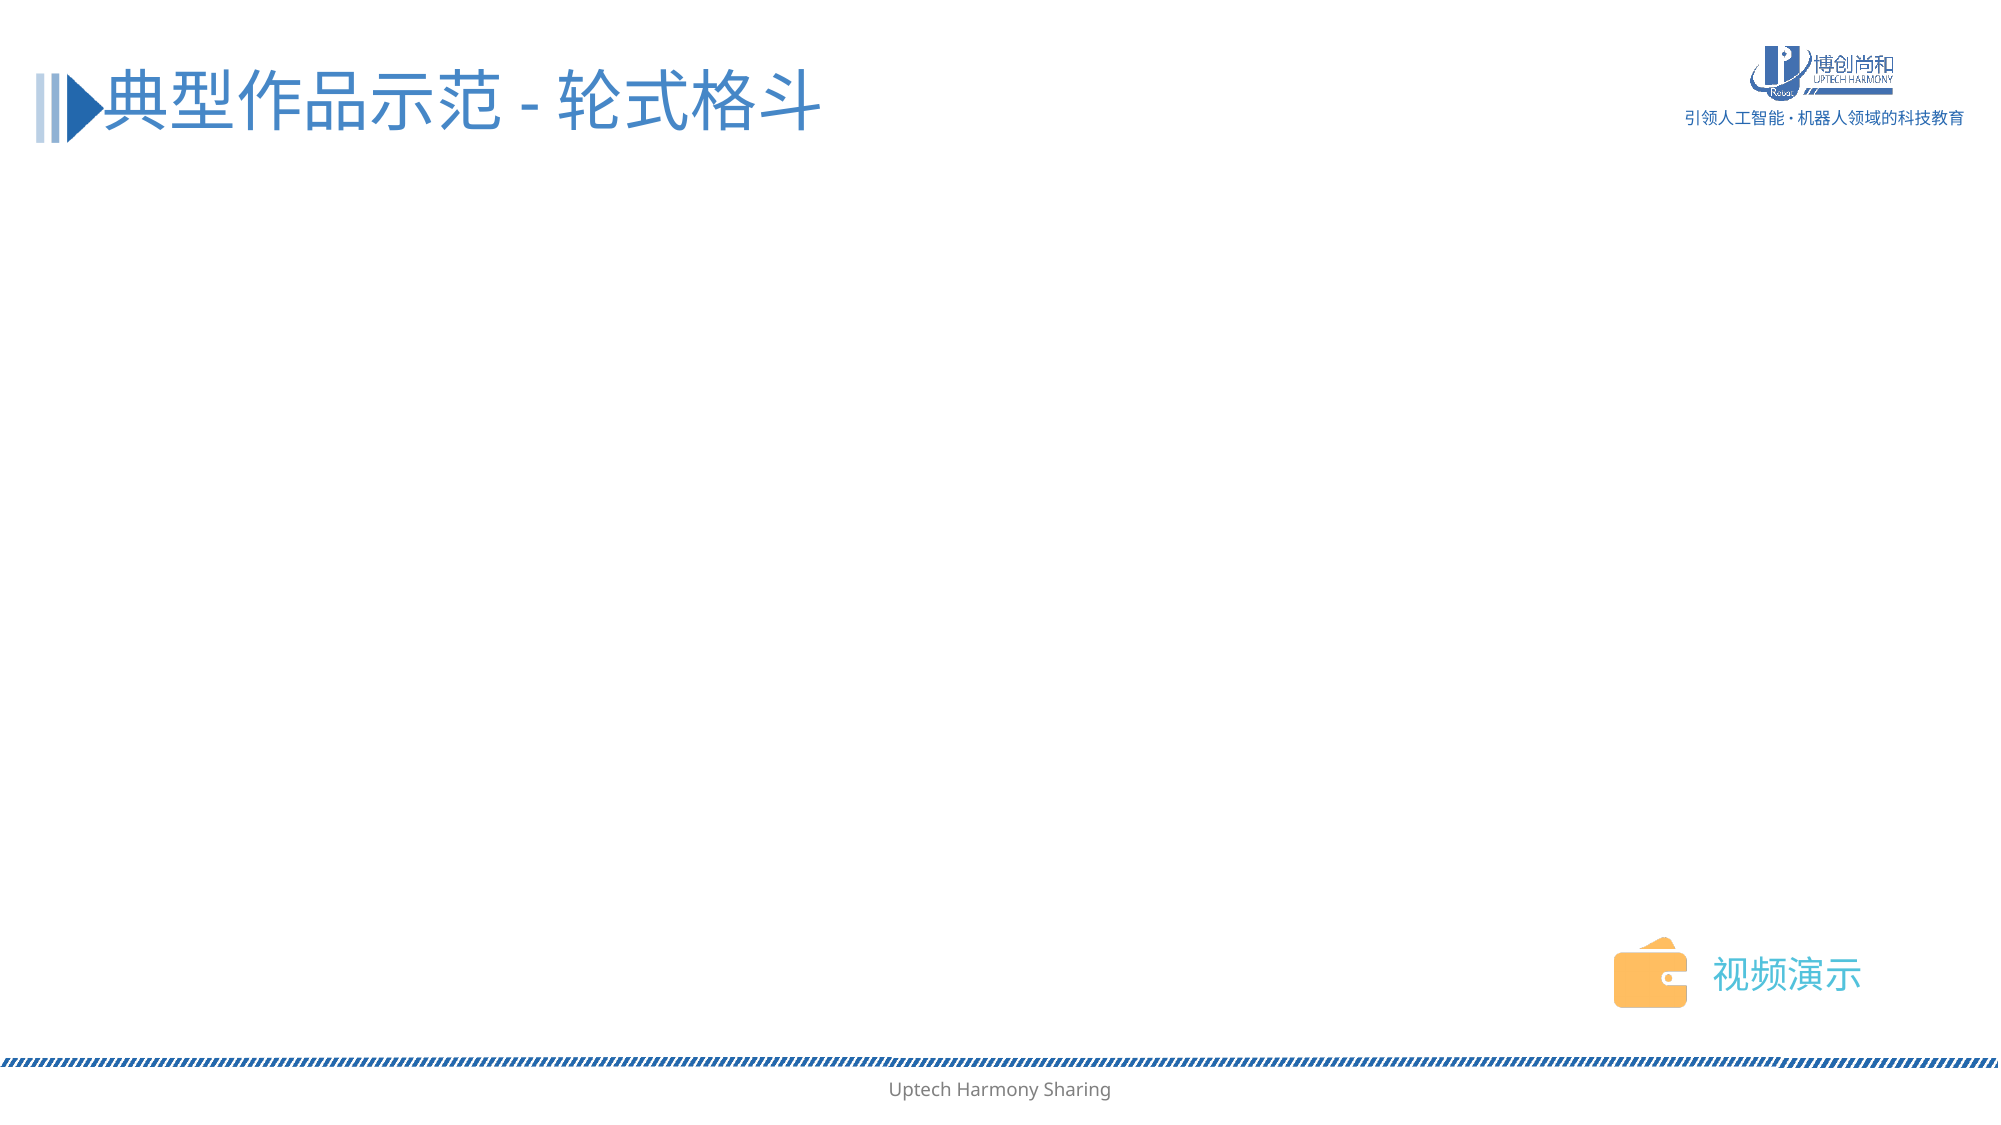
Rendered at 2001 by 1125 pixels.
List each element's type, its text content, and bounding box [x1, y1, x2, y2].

picture [0, 1057, 1998, 1068]
slide_number [1517, 1060, 1968, 1121]
picture [1750, 46, 1893, 101]
picture [1601, 923, 1699, 1021]
text_box 视频演示 [1699, 944, 1926, 1004]
footer Uptech Harmony Sharing [662, 1060, 1338, 1121]
text_box 典型作品示范-轮式格斗 [87, 9, 1741, 148]
picture [36, 73, 104, 143]
